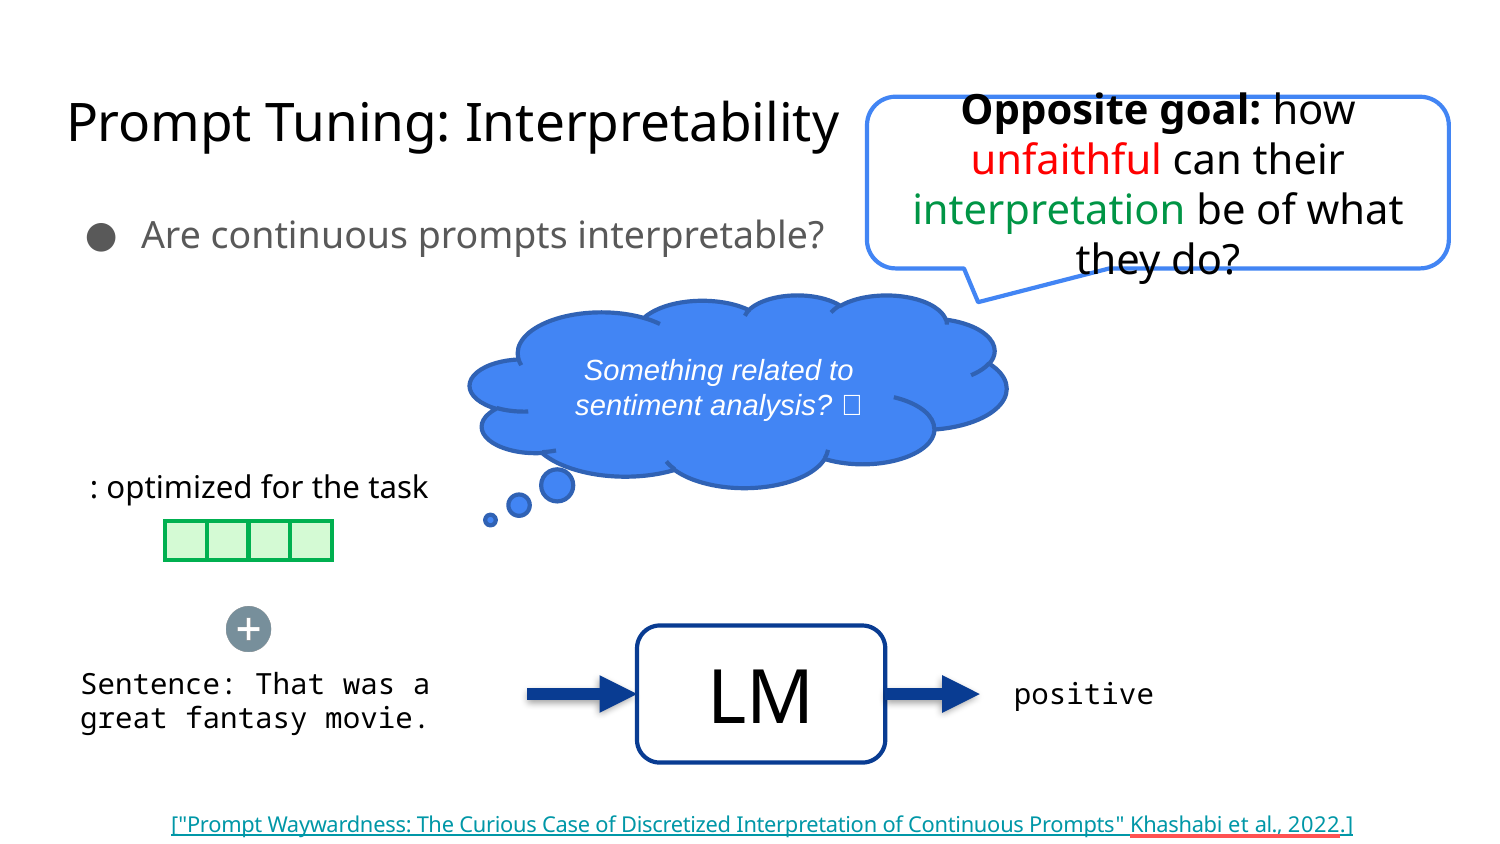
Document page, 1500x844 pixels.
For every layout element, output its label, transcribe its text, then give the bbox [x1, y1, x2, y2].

text_box LM [634, 623, 888, 765]
text_box Something related to sentiment analysis? 🤔 [467, 293, 1009, 504]
table_header [251, 523, 288, 558]
table_header [209, 523, 246, 558]
title Prompt Tuning: Interpretability [51, 72, 1449, 167]
picture [220, 600, 278, 658]
text_box ["Prompt Waywardness: The Curious Case of Discretized Interpretation of Continuous Prompts" Khashabi et al., 2022.] [151, 810, 1371, 841]
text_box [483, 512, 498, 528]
table_header [292, 523, 330, 558]
list Are continuous prompts interpretable? [51, 189, 1449, 750]
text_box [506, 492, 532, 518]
text_box Sentence: That was a great fantasy movie. [40, 657, 470, 743]
text_box positive [999, 667, 1340, 718]
table_header [167, 523, 205, 558]
text_box Opposite goal: how unfaithful can their interpretation be of what they do? [864, 94, 1451, 305]
